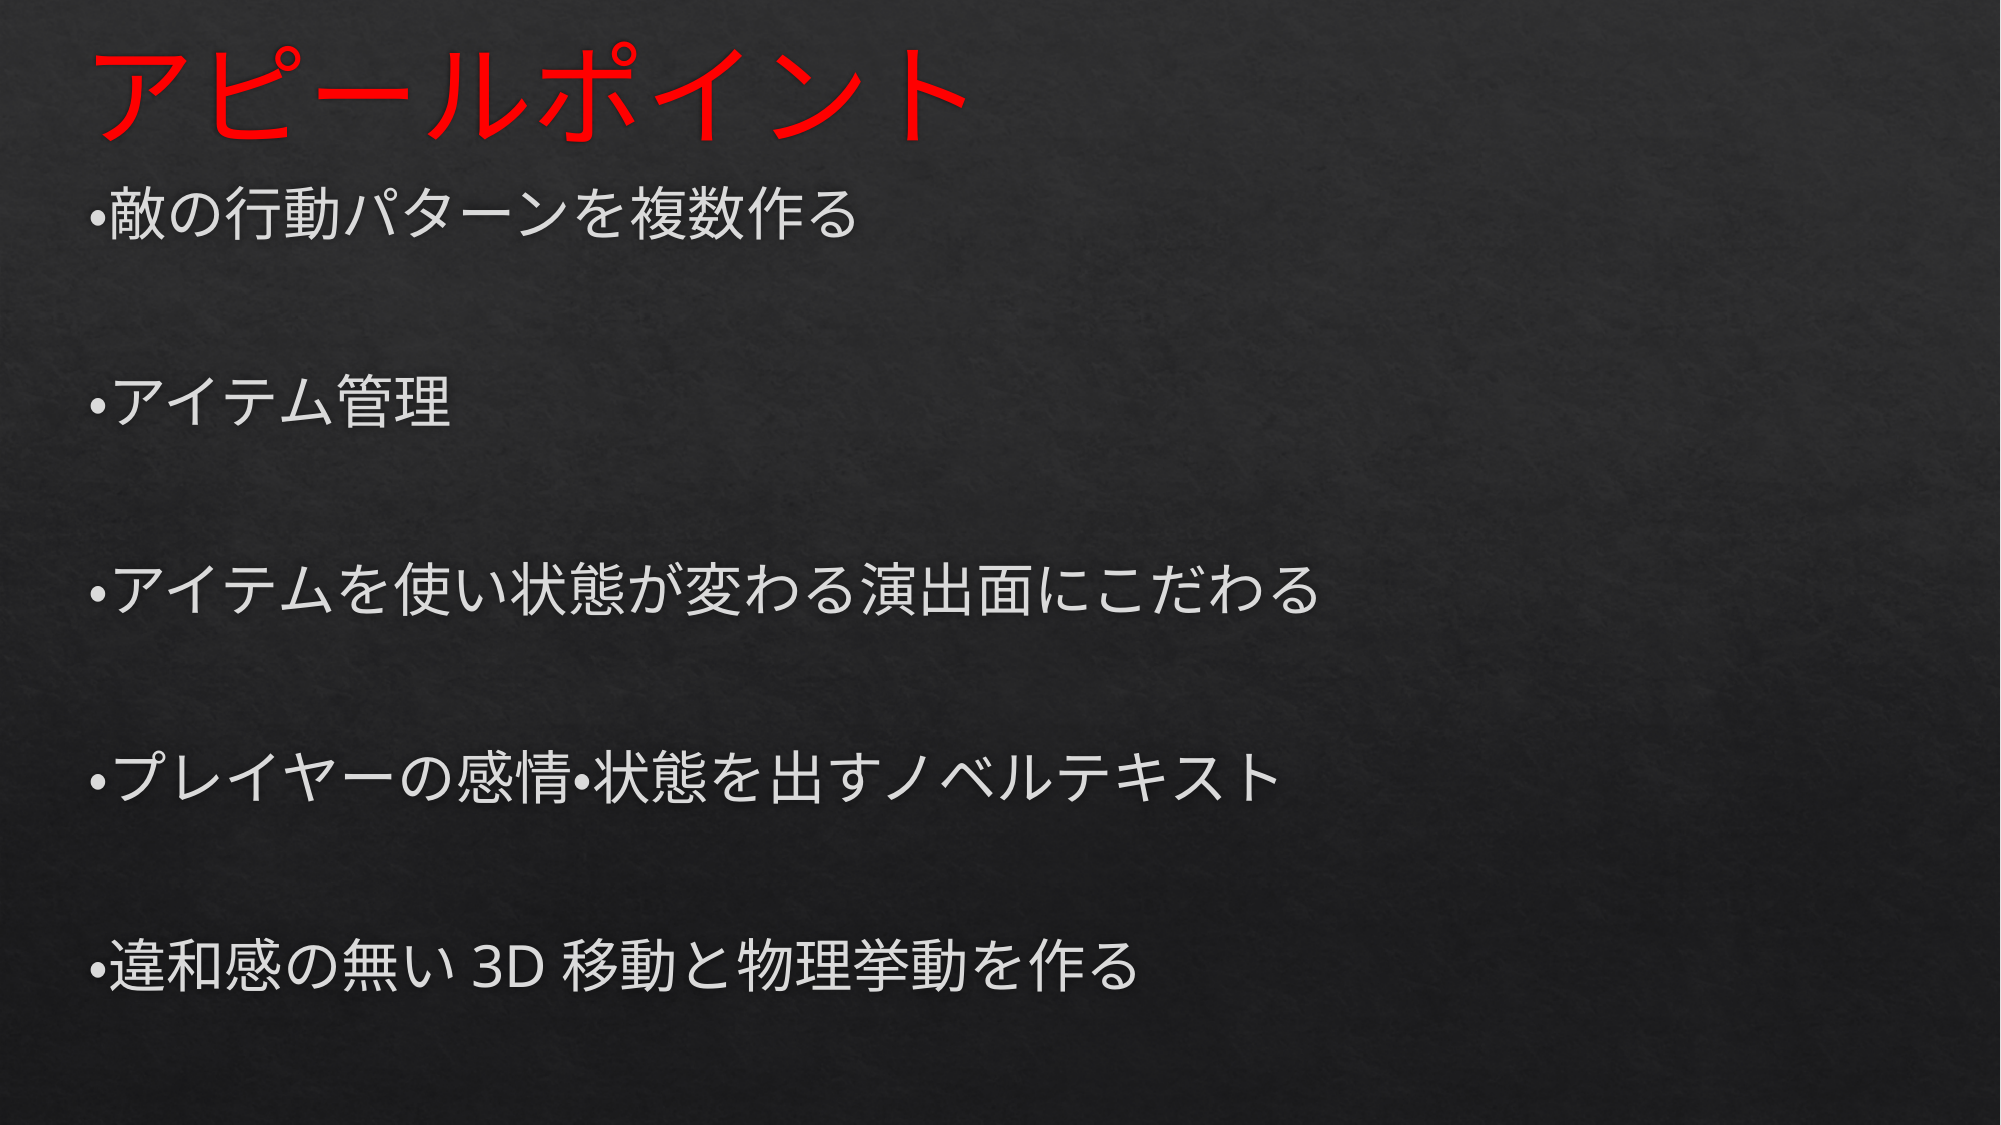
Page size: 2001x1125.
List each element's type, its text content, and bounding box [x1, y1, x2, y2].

title アピールポイント [67, 15, 1023, 165]
list ・敵の行動パターンを複数作る ・アイテム管理 ・アイテムを使い状態が変わる演出面にこだわる ・プレイヤーの感情・状態を出すノベルテキスト ・違和感の無い3D移動と物理挙動を作る [67, 169, 1879, 1068]
